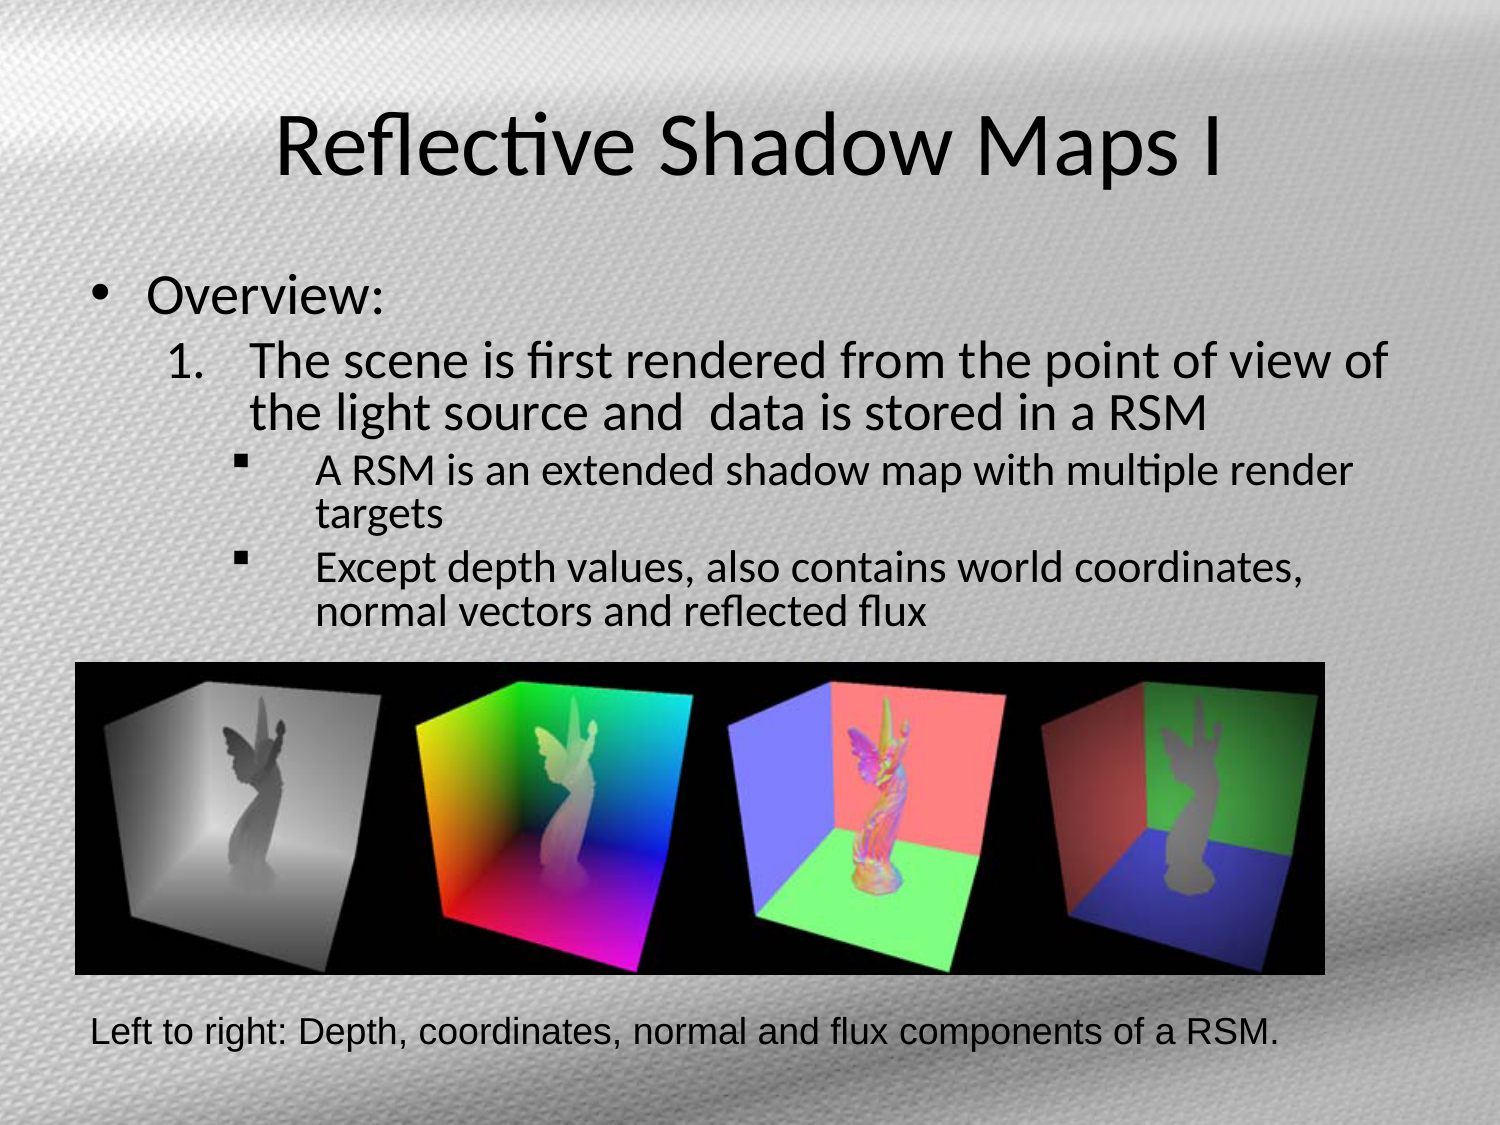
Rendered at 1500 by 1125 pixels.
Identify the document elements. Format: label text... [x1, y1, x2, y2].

title Reflective Shadow Maps I [74, 44, 1426, 233]
list Overview: The scene is first rendered from the point of view of the light source and data is stored in a RSM A RSM is an extended shadow map with multiple render targets Except depth values, also contains world coordinates, normal vectors and reflected flux [74, 262, 1426, 1006]
text_box Left to right: Depth, coordinates, normal and flux components of a RSM. [74, 999, 1350, 1060]
picture [0, 0, 1500, 1125]
